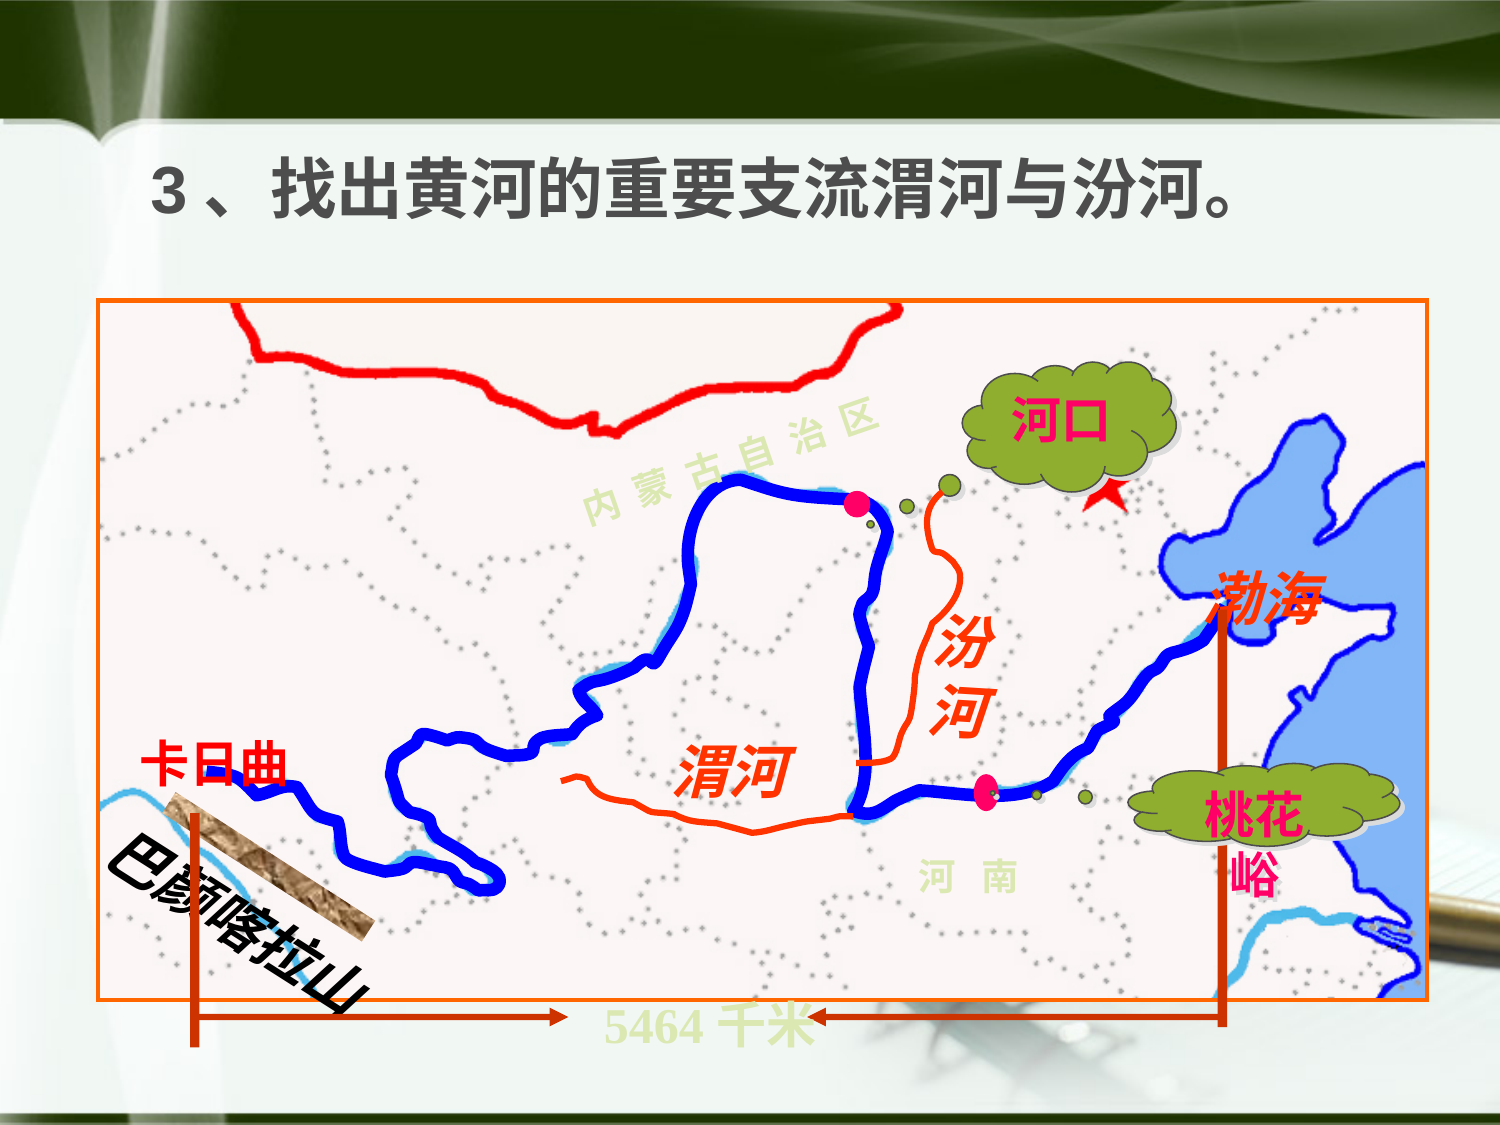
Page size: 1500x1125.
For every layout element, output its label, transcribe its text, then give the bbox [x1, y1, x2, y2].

picture [0, 0, 1500, 1125]
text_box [74, 854, 189, 968]
text_box 3、找出黄河的重要支流渭河与汾河。 [135, 139, 1329, 235]
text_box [194, 609, 1223, 1062]
